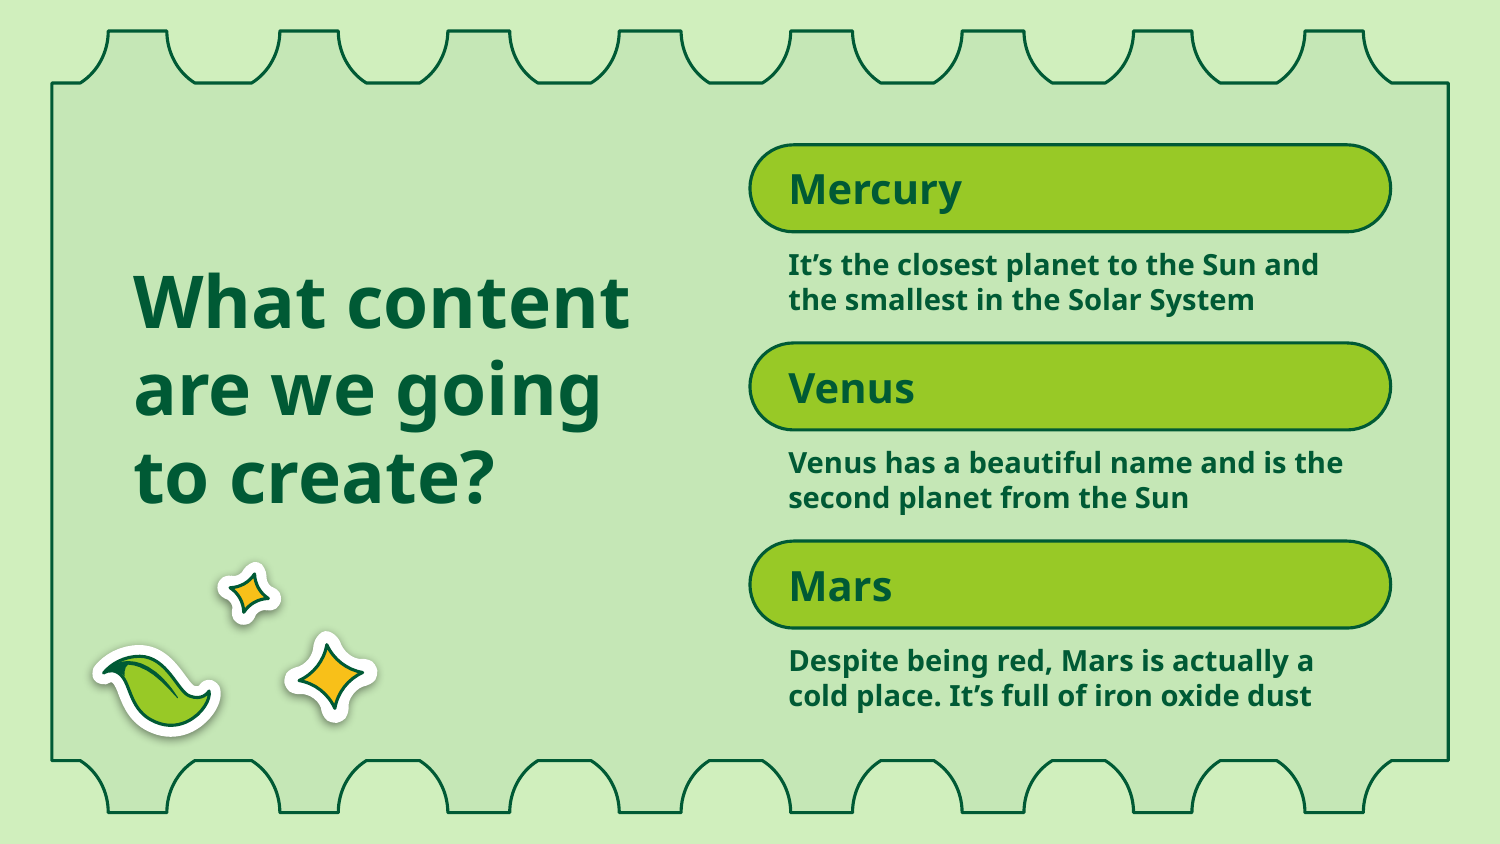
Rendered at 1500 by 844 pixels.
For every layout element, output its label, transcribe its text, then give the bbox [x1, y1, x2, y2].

text_box [749, 342, 1391, 430]
title Venus [773, 348, 1368, 424]
title What content are we going to create? [118, 260, 655, 513]
subtitle It’s the closest planet to the Sun and the smallest in the Solar System [773, 241, 1368, 321]
text_box [749, 541, 1391, 629]
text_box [224, 570, 274, 617]
subtitle Despite being red, Mars is actually a cold place. It’s full of iron oxide dust [773, 637, 1368, 717]
title Mars [773, 547, 1368, 622]
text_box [113, 643, 205, 733]
title Mercury [773, 150, 1368, 226]
subtitle Venus has a beautiful name and is the second planet from the Sun [773, 439, 1368, 519]
text_box [749, 144, 1391, 232]
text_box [291, 639, 371, 714]
